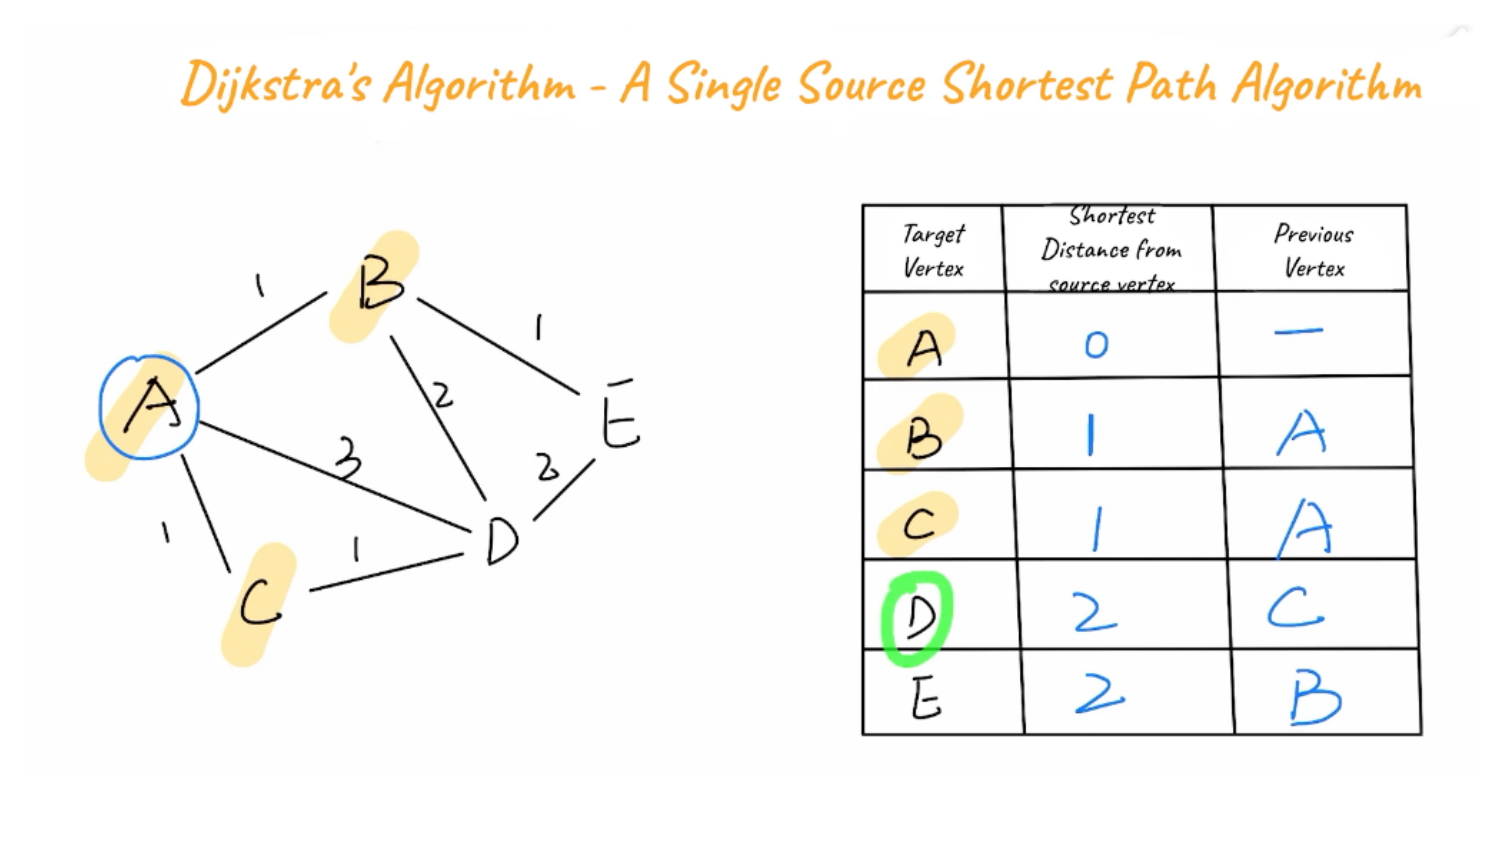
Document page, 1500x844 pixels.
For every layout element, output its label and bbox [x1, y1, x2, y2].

picture [24, 24, 1476, 776]
